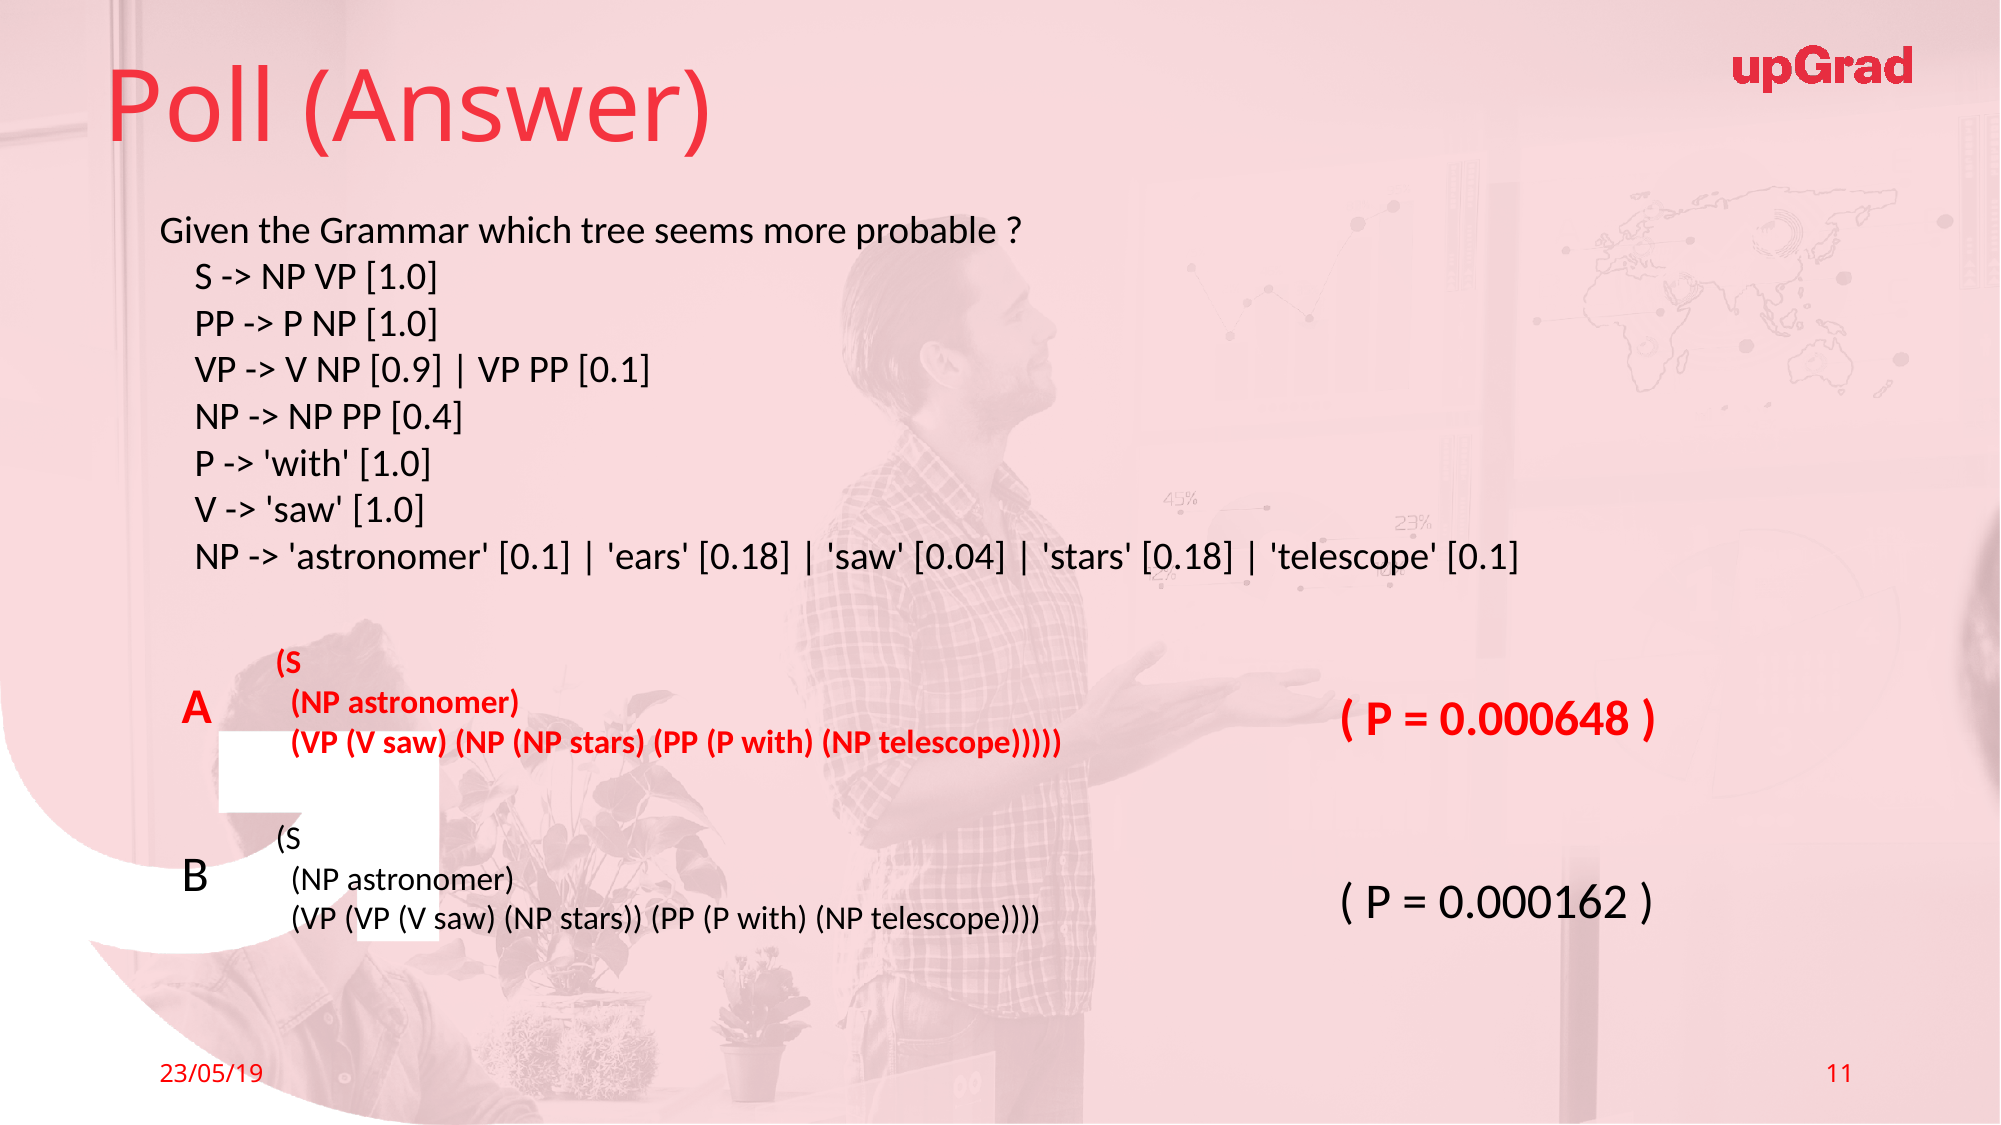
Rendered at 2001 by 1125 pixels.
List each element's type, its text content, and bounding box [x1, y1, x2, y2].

text_box 11 [1424, 1042, 1875, 1103]
text_box ( P = 0.000162 ) [1324, 861, 1670, 936]
text_box A [166, 666, 261, 742]
text_box [0, 0, 2000, 1125]
picture [1733, 45, 1912, 93]
text_box Poll (Answer) [88, 37, 1291, 182]
text_box ( P = 0.000648 ) [1324, 677, 1672, 753]
text_box 23/05/19 [139, 1042, 590, 1103]
text_box Given the Grammar which tree seems more probable ? S -> NP VP [1.0] PP -> P NP [1.0] VP -> V NP [0.9] | VP PP [0.1] NP -> NP PP [0.4] P -> 'with' [1.0] V -> 'saw' [1.0] NP -> 'astronomer' [0.1] | 'ears' [0.18] | 'saw' [0.04] | 'stars' [0.18] | 'telescope' [0.1] [139, 194, 1930, 610]
text_box (S (NP astronomer) (VP (V saw) (NP (NP stars) (PP (P with) (NP telescope))))) [260, 632, 1560, 768]
text_box (S (NP astronomer) (VP (VP (V saw) (NP stars)) (PP (P with) (NP telescope)))) [260, 809, 1261, 944]
text_box B [166, 833, 261, 909]
